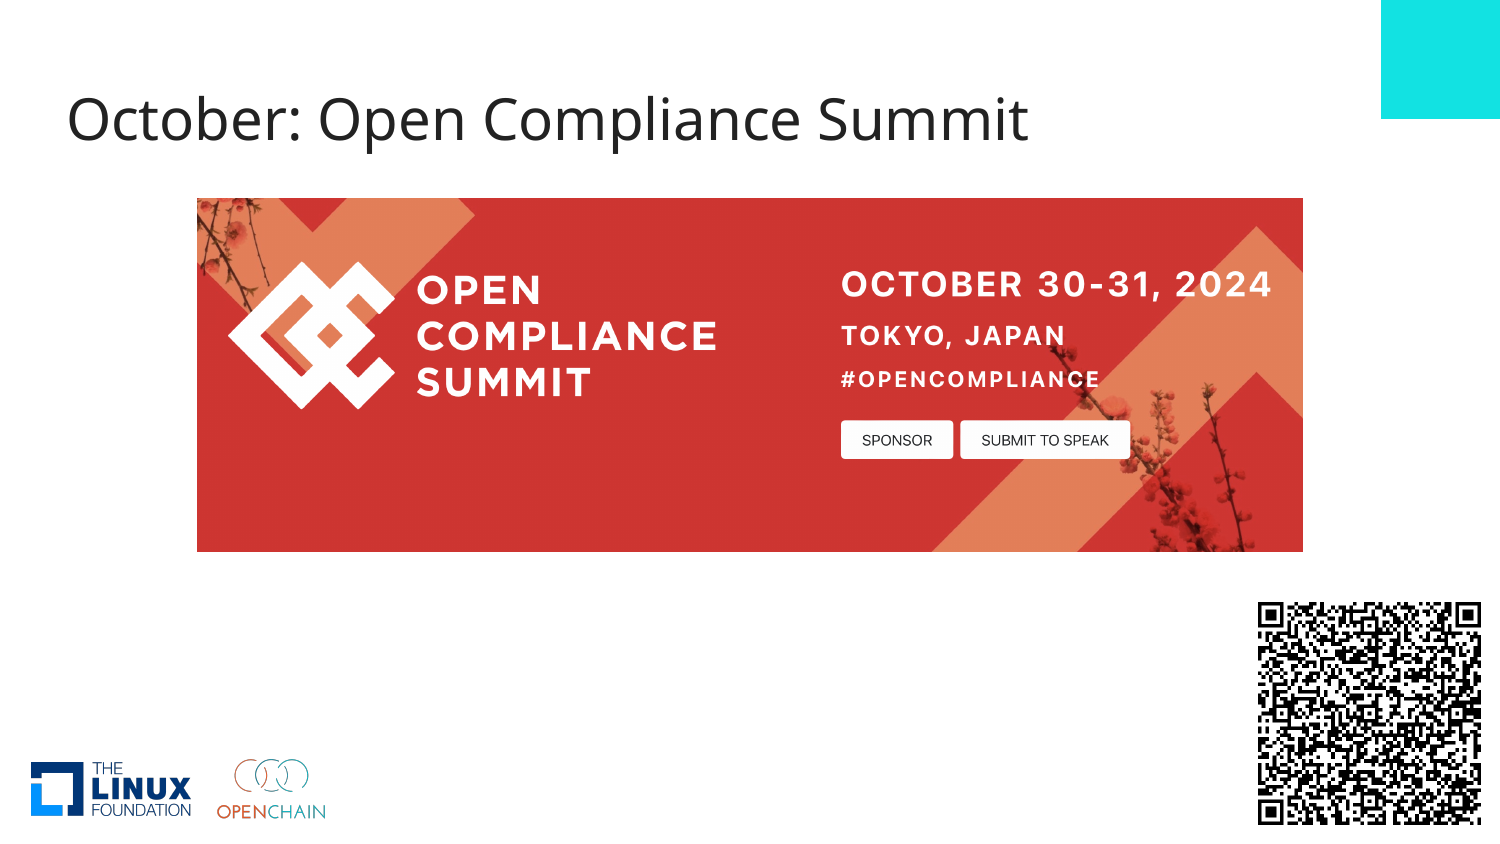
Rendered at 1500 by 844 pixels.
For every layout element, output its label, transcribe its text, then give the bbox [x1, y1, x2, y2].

title October: Open Compliance Summit [51, 67, 1449, 167]
picture [197, 198, 1303, 552]
picture [215, 757, 327, 821]
picture [1239, 583, 1500, 844]
picture [31, 762, 191, 816]
